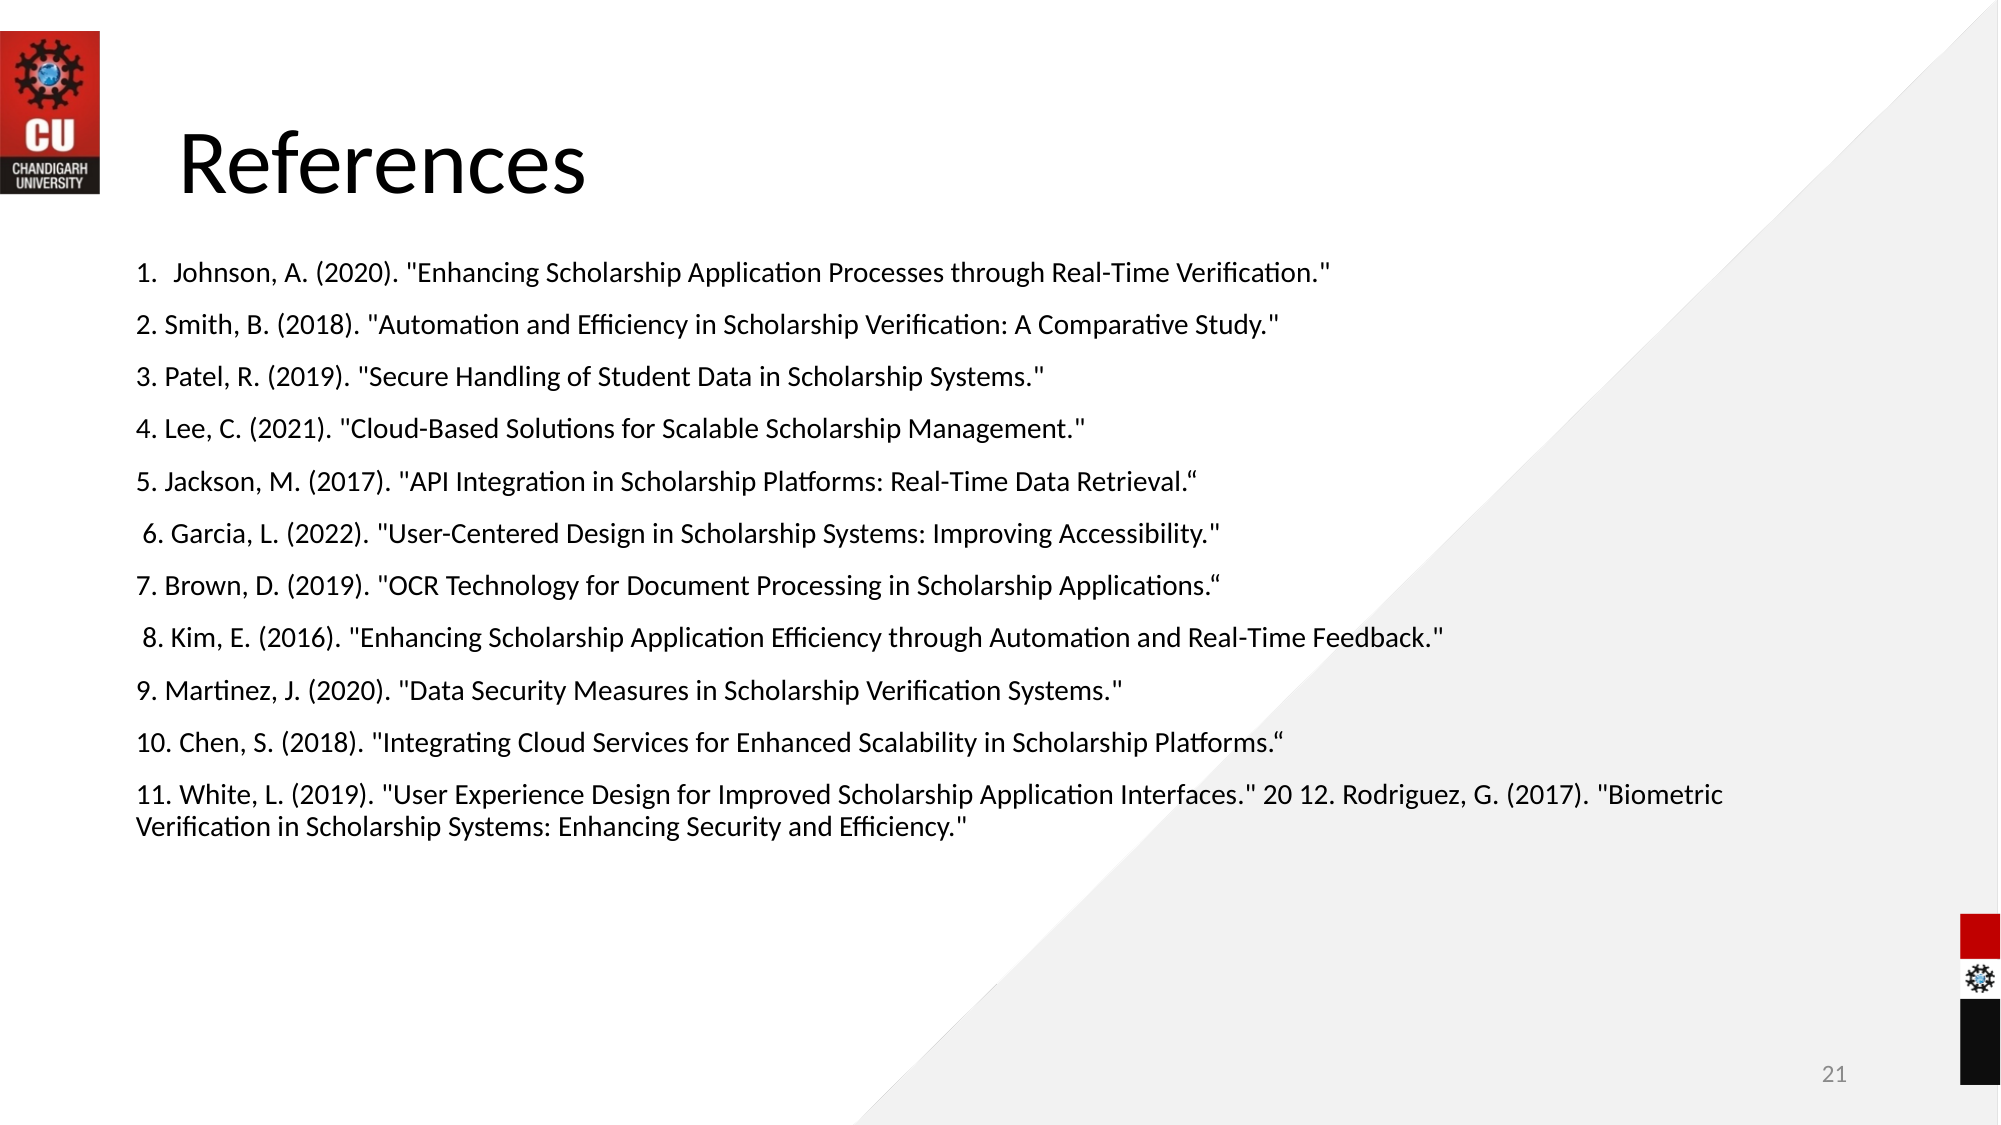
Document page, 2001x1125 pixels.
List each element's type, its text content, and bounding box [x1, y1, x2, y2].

text_box References [163, 94, 1597, 220]
slide_number 21 [1412, 1042, 1863, 1103]
picture [0, 0, 2001, 1125]
list Johnson, A. (2020). "Enhancing Scholarship Application Processes through Real-Time Verification." 2. Smith, B. (2018). "Automation and Efficiency in Scholarship Verification: A Comparative Study." 3. Patel, R. (2019). "Secure Handling of Student Data in Scholarship Systems." 4. Lee, C. (2021). "Cloud-Based Solutions for Scalable Scholarship Management." 5. Jackson, M. (2017). "API Integration in Scholarship Platforms: Real-Time Data Retrieval.“ 6. Garcia, L. (2022). "User-Centered Design in Scholarship Systems: Improving Accessibility." 7. Brown, D. (2019). "OCR Technology for Document Processing in Scholarship Applications.“ 8. Kim, E. (2016). "Enhancing Scholarship Application Efficiency through Automation and Real-Time Feedback." 9. Martinez, J. (2020). "Data Security Measures in Scholarship Verification Systems." 10. Chen, S. (2018). "Integrating Cloud Services for Enhanced Scalability in Scholarship Platforms.“ 11. White, L. (2019). "User Experience Design for Improved Scholarship Application Interfaces." 20 12. Rodriguez, G. (2017). "Biometric Verification in Scholarship Systems: Enhancing Security and Efficiency." [120, 249, 1846, 964]
